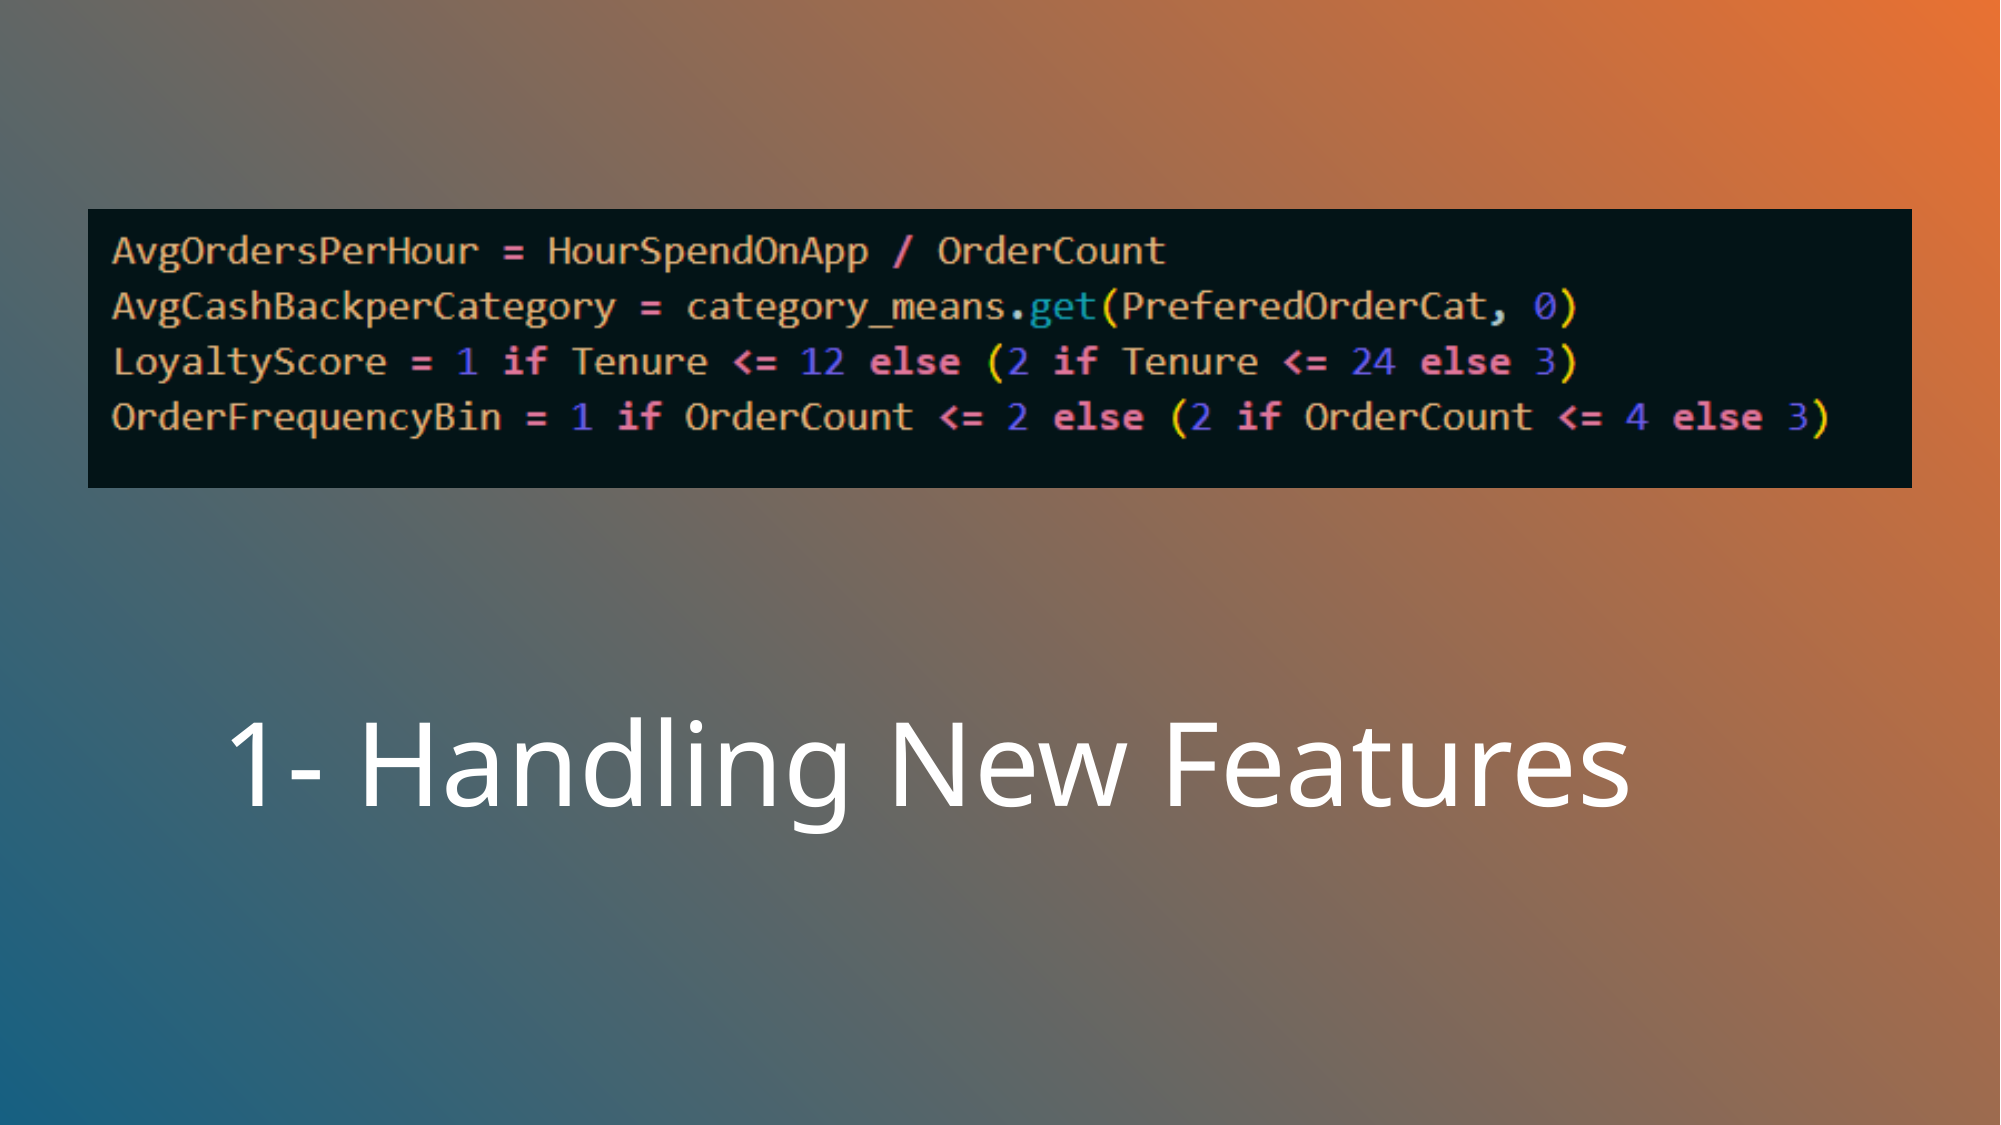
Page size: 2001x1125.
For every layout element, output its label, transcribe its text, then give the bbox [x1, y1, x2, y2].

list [88, 209, 1912, 489]
text_box [0, 0, 2000, 1125]
title 1- Handling New Features [206, 599, 1794, 840]
